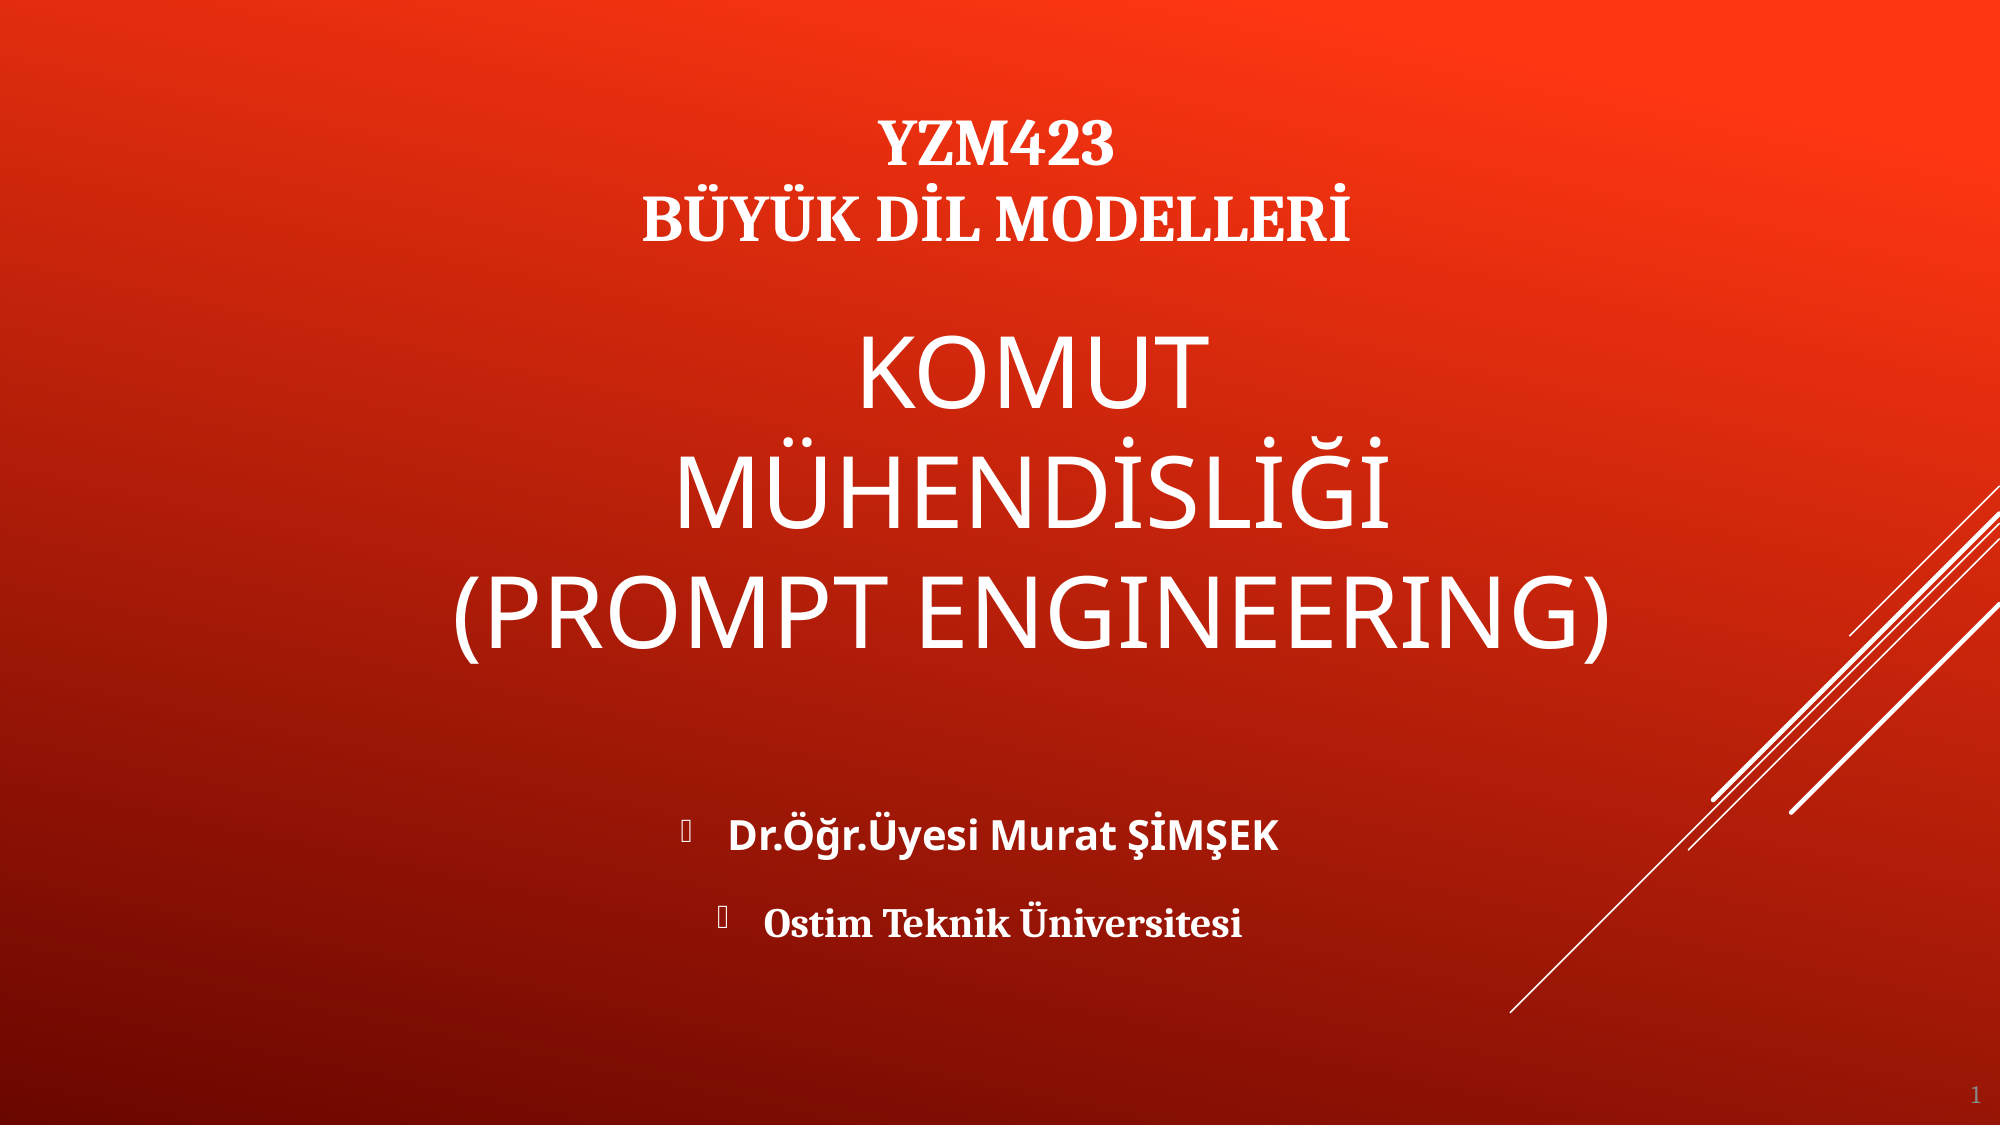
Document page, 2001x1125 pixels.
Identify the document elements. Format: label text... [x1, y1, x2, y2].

text_box YZM423 BÜYÜK DİL MODELLERİ [593, 100, 1401, 255]
list Dr.Öğr.Üyesi Murat ŞİMŞEK Ostim Teknik Üniversitesi [469, 549, 1525, 1125]
text_box 1 [1964, 1077, 1992, 1109]
title komut mühendisliği (prompt engıneerıng) [324, 306, 1738, 669]
